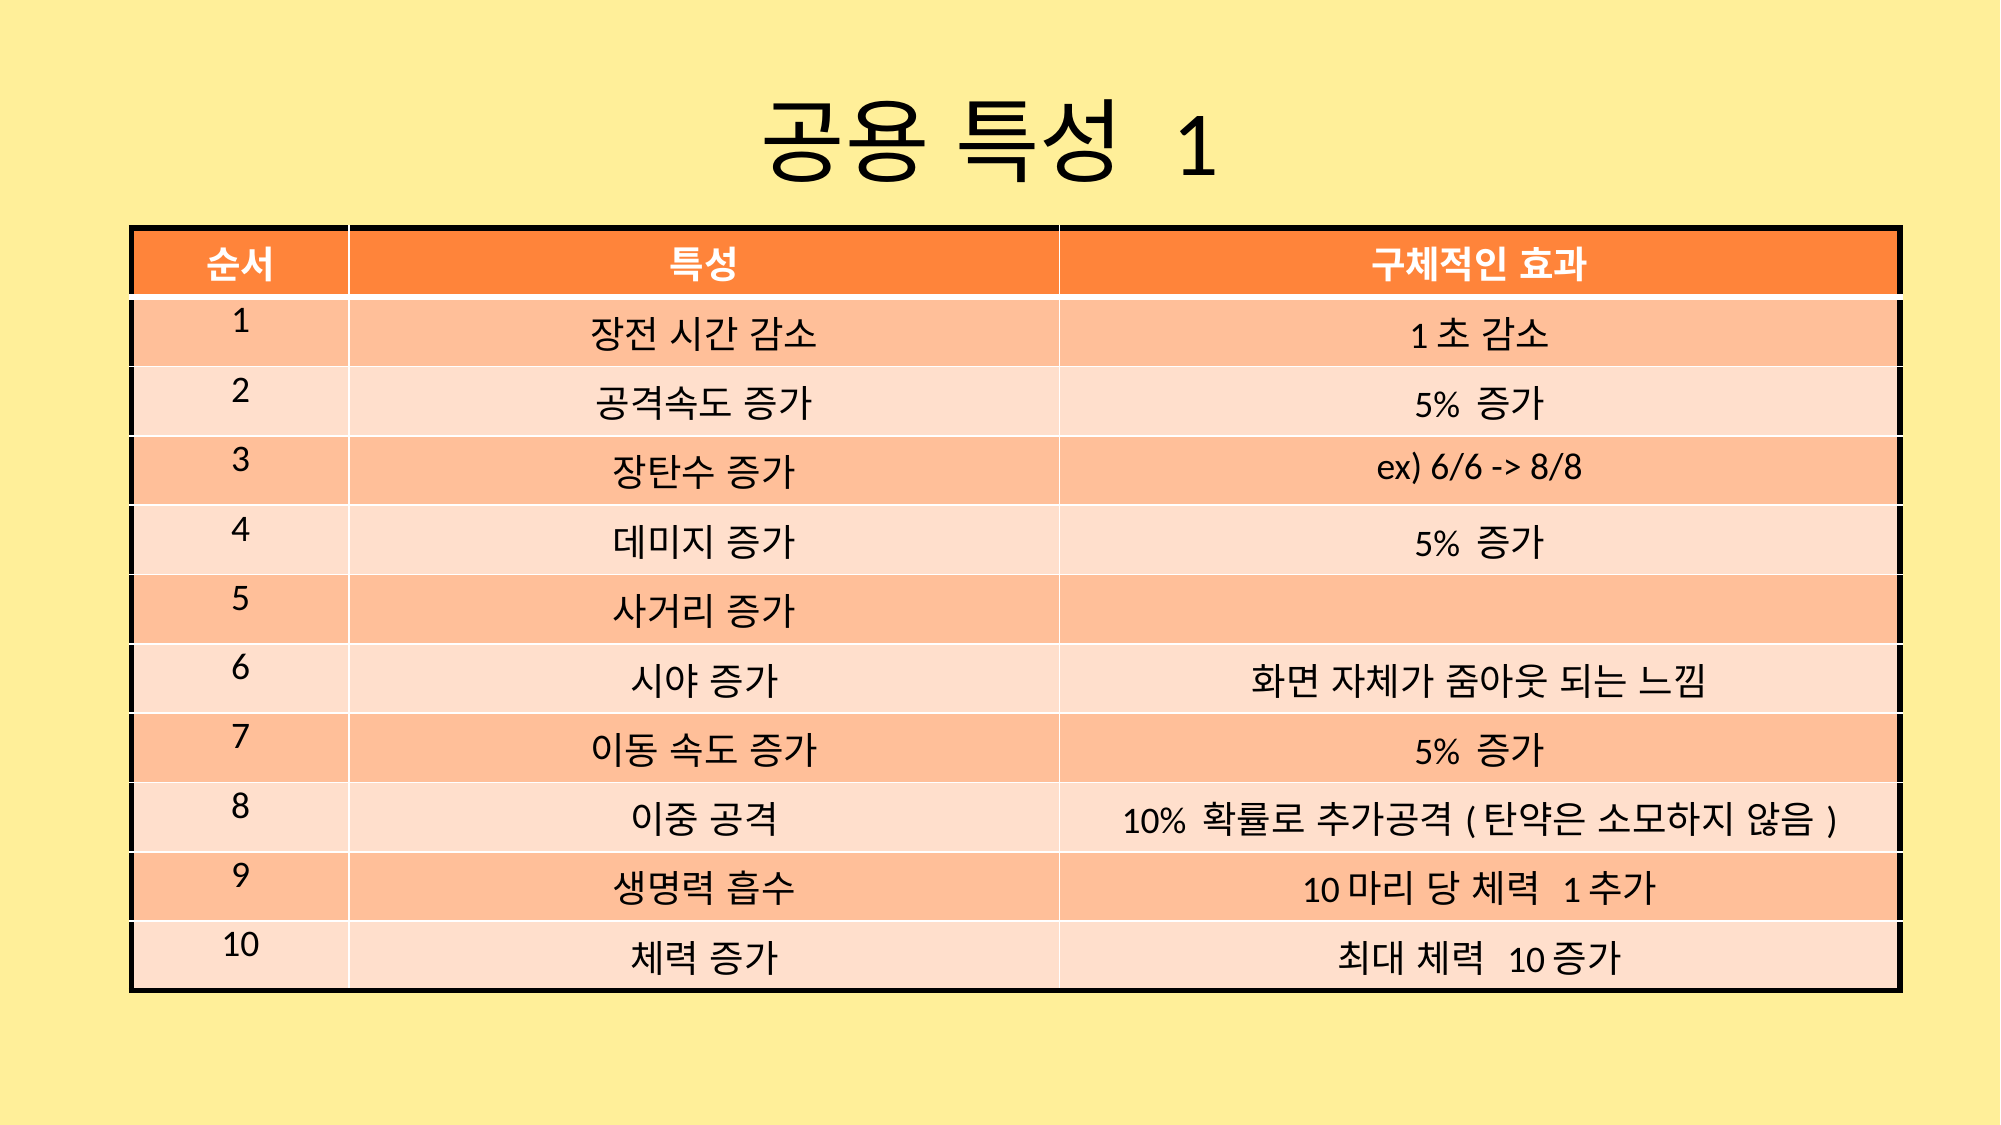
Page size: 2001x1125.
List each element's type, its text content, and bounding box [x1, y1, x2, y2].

table_cell 이중 공격 [350, 783, 1059, 851]
table_header 구체적인 효과 [1060, 231, 1897, 294]
table_cell 이동 속도 증가 [350, 714, 1059, 782]
table_cell 최대 체력 10증가 [1060, 922, 1897, 988]
table_cell 4 [134, 506, 348, 574]
title 공용 특성 1 [99, 45, 1900, 233]
table_cell 6 [134, 645, 348, 712]
table_cell 공격속도 증가 [350, 367, 1059, 435]
table_cell 10% 확률로 추가공격(탄약은 소모하지 않음) [1060, 783, 1897, 851]
table_cell 사거리 증가 [350, 575, 1059, 643]
table_cell 생명력 흡수 [350, 853, 1059, 920]
table_cell [1060, 575, 1897, 643]
table_cell 3 [134, 437, 348, 504]
table_cell 1 [134, 300, 348, 366]
table_cell 9 [134, 853, 348, 920]
table_cell 5% 증가 [1060, 506, 1897, 574]
table_cell 체력 증가 [350, 922, 1059, 988]
table_cell 장탄수 증가 [350, 437, 1059, 504]
table_header 순서 [134, 231, 348, 294]
table_cell 8 [134, 783, 348, 851]
table_cell 장전 시간 감소 [350, 300, 1059, 366]
table_header 특성 [350, 231, 1059, 294]
table_cell 10 [134, 922, 348, 988]
table_cell 시야 증가 [350, 645, 1059, 712]
table_cell 7 [134, 714, 348, 782]
table_cell 데미지 증가 [350, 506, 1059, 574]
table_cell 5 [134, 575, 348, 643]
table_cell 5% 증가 [1060, 367, 1897, 435]
table_cell 화면 자체가 줌아웃 되는 느낌 [1060, 645, 1897, 712]
table_cell ex) 6/6 -> 8/8 [1060, 437, 1897, 504]
table_cell 10마리 당 체력 1추가 [1060, 853, 1897, 920]
table_cell 1초 감소 [1060, 300, 1897, 366]
table_cell 5% 증가 [1060, 714, 1897, 782]
table_cell 2 [134, 367, 348, 435]
